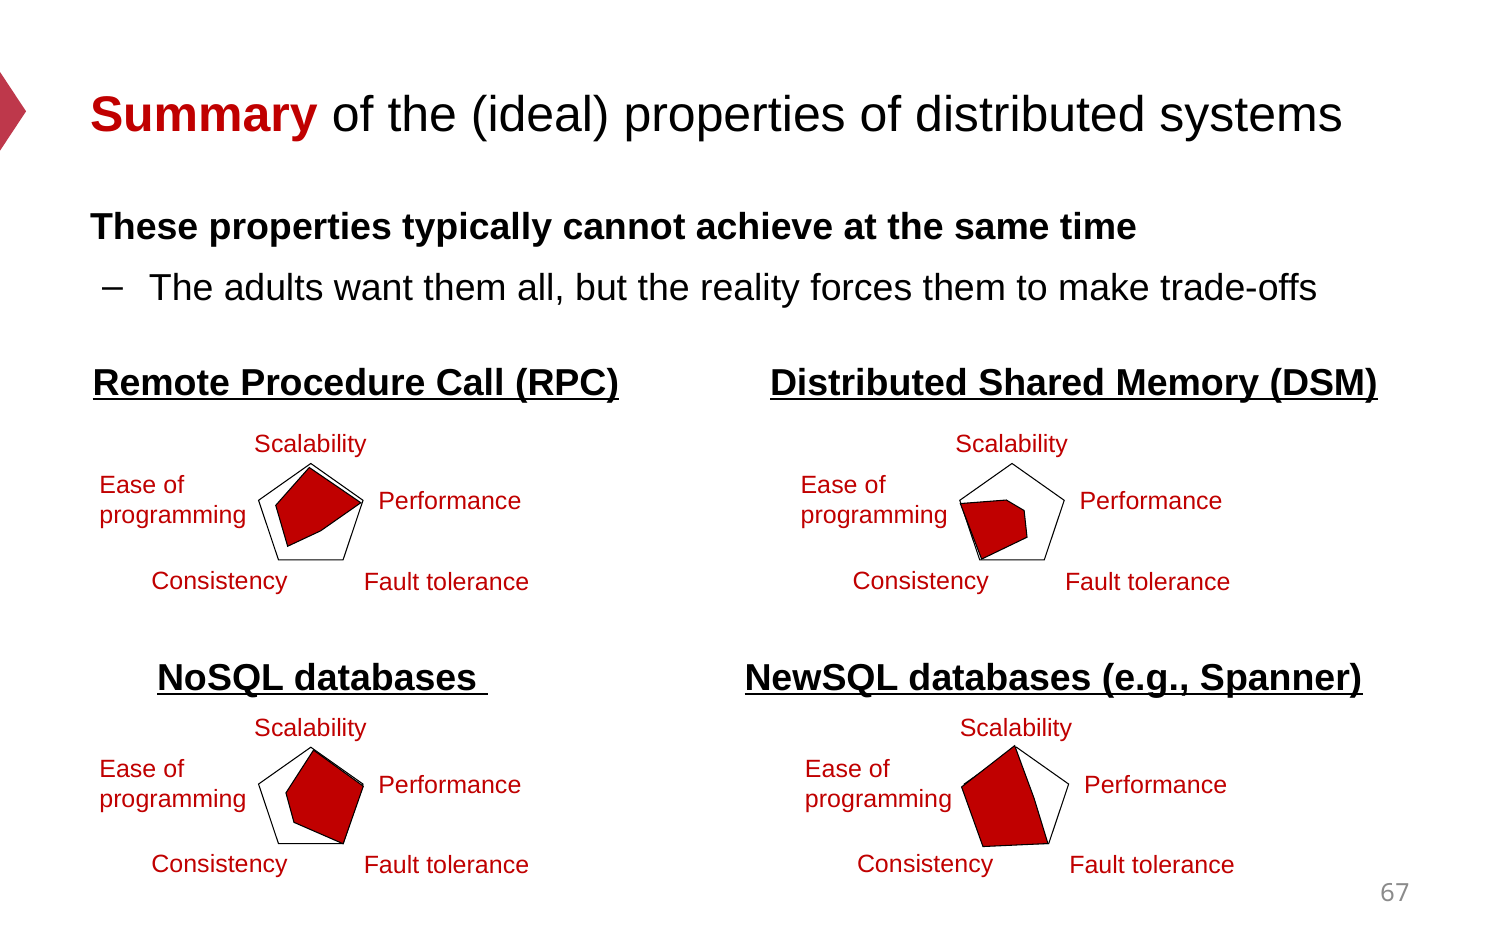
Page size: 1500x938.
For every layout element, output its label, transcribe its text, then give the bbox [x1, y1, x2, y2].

text_box Consistency [842, 840, 1009, 886]
text_box Scalability [239, 706, 382, 749]
text_box Scalability [940, 420, 1084, 466]
text_box Scalability [945, 706, 1088, 749]
text_box Ease of programming [785, 461, 964, 536]
text_box [961, 745, 1048, 847]
text_box [258, 747, 364, 844]
text_box Performance [1069, 761, 1243, 806]
text_box Scalability [239, 420, 382, 466]
text_box NewSQL databases (e.g., Spanner) [729, 645, 1378, 706]
text_box Consistency [136, 840, 303, 886]
text_box [275, 467, 361, 547]
text_box Fault tolerance [348, 557, 552, 603]
text_box NoSQL databases [142, 645, 503, 706]
text_box [285, 750, 364, 844]
text_box Ease of programming [84, 461, 262, 536]
title Summary of the (ideal) properties of distributed systems [75, 37, 1425, 185]
text_box [1016, 747, 1069, 844]
text_box Fault tolerance [1050, 557, 1253, 603]
text_box Fault tolerance [348, 841, 552, 886]
text_box Fault tolerance [1054, 841, 1258, 886]
text_box [258, 463, 364, 560]
text_box Ease of programming [84, 745, 262, 820]
text_box Consistency [837, 556, 1005, 602]
text_box Consistency [136, 556, 303, 602]
text_box [960, 500, 1028, 560]
text_box Performance [363, 761, 537, 806]
text_box Performance [363, 477, 537, 523]
text_box [959, 463, 1065, 560]
slide_number 67 [1074, 868, 1425, 919]
text_box Remote Procedure Call (RPC) [77, 350, 635, 411]
list These properties typically cannot achieve at the same time The adults want them all, but the reality forces them to make trade-offs [75, 185, 1425, 358]
text_box Ease of programming [790, 745, 968, 820]
text_box Performance [1064, 477, 1239, 523]
text_box Distributed Shared Memory (DSM) [755, 350, 1394, 411]
